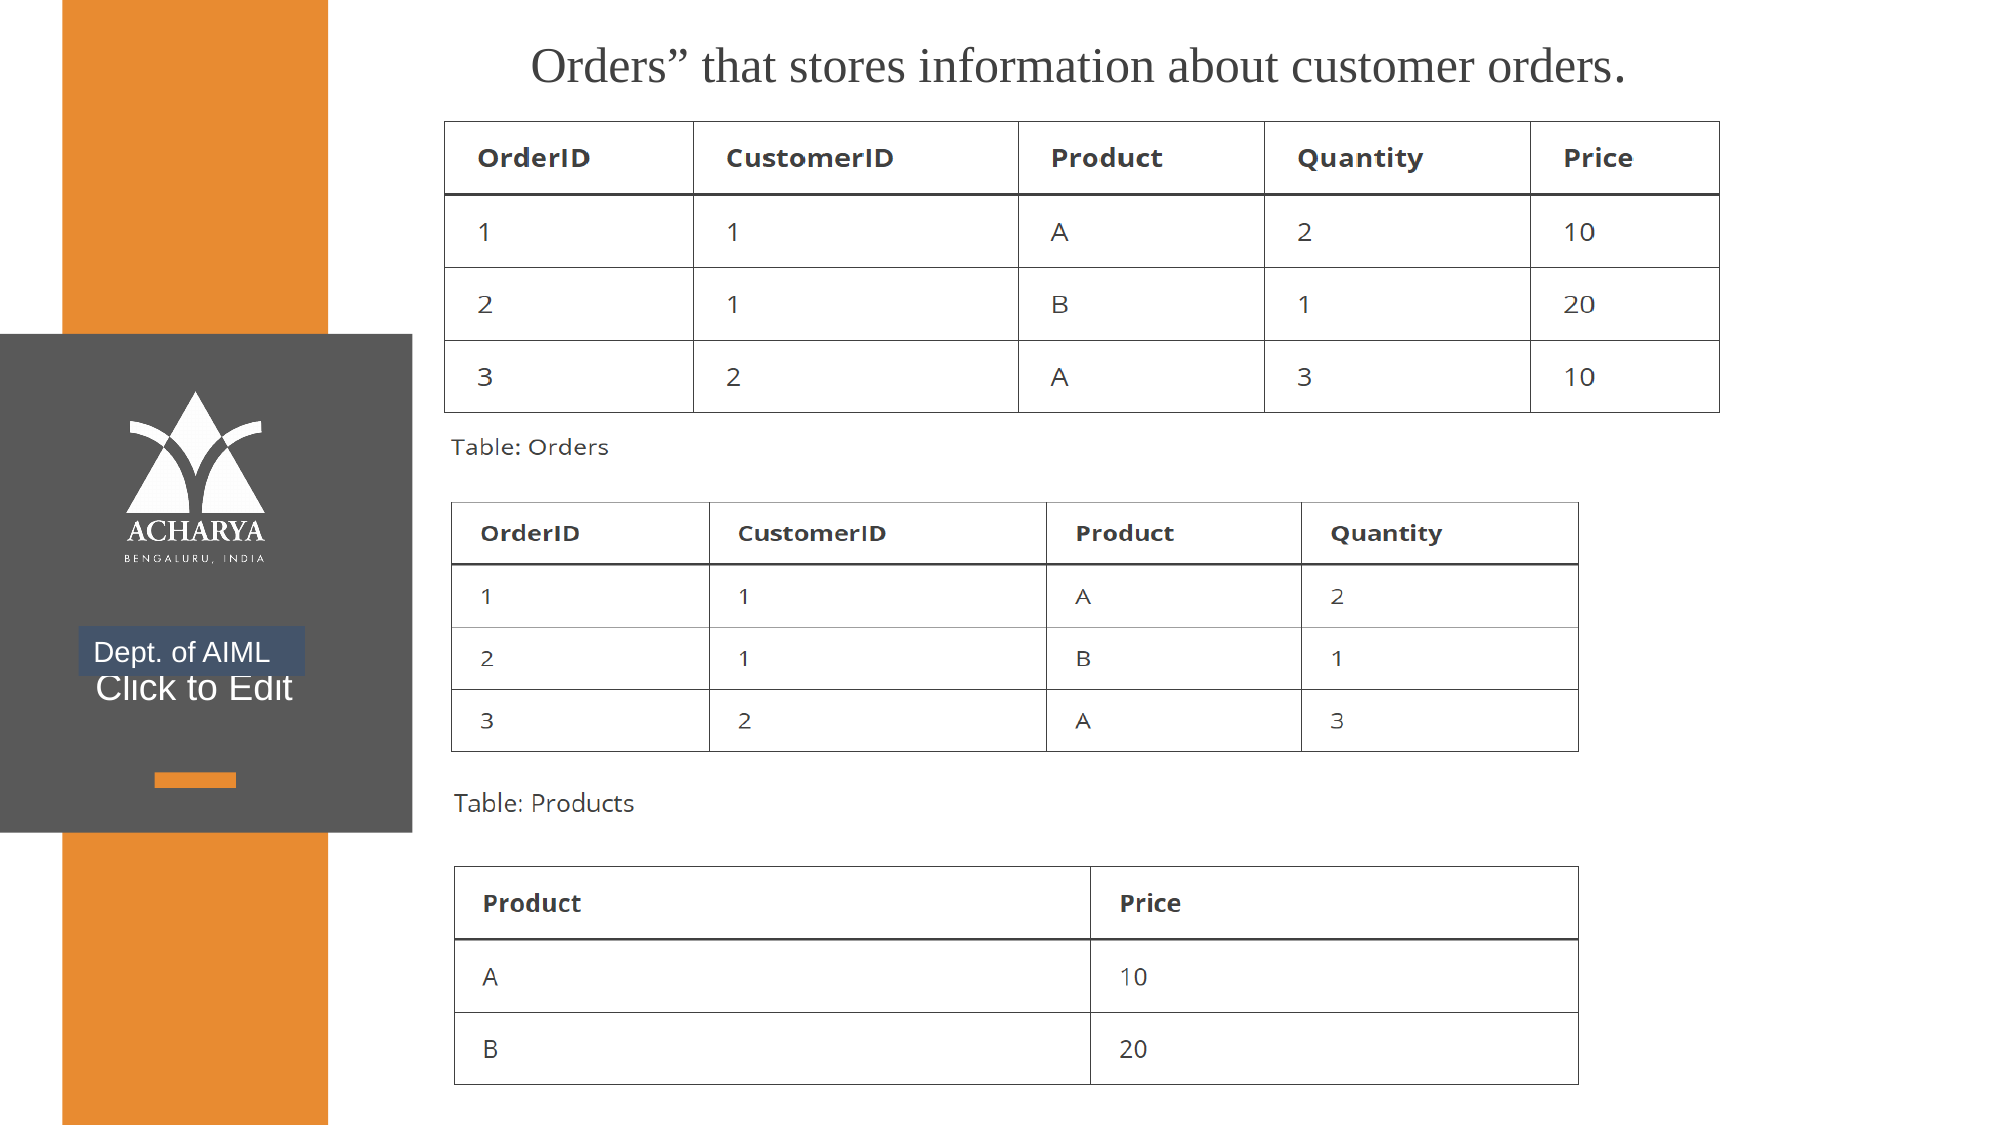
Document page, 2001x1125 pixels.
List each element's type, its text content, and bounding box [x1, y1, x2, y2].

picture [442, 776, 1587, 1092]
text_box Orders” that stores information about customer orders. [515, 25, 1835, 100]
picture [430, 101, 1732, 762]
picture [125, 391, 265, 564]
text_box Dept. of AIML [78, 626, 305, 676]
